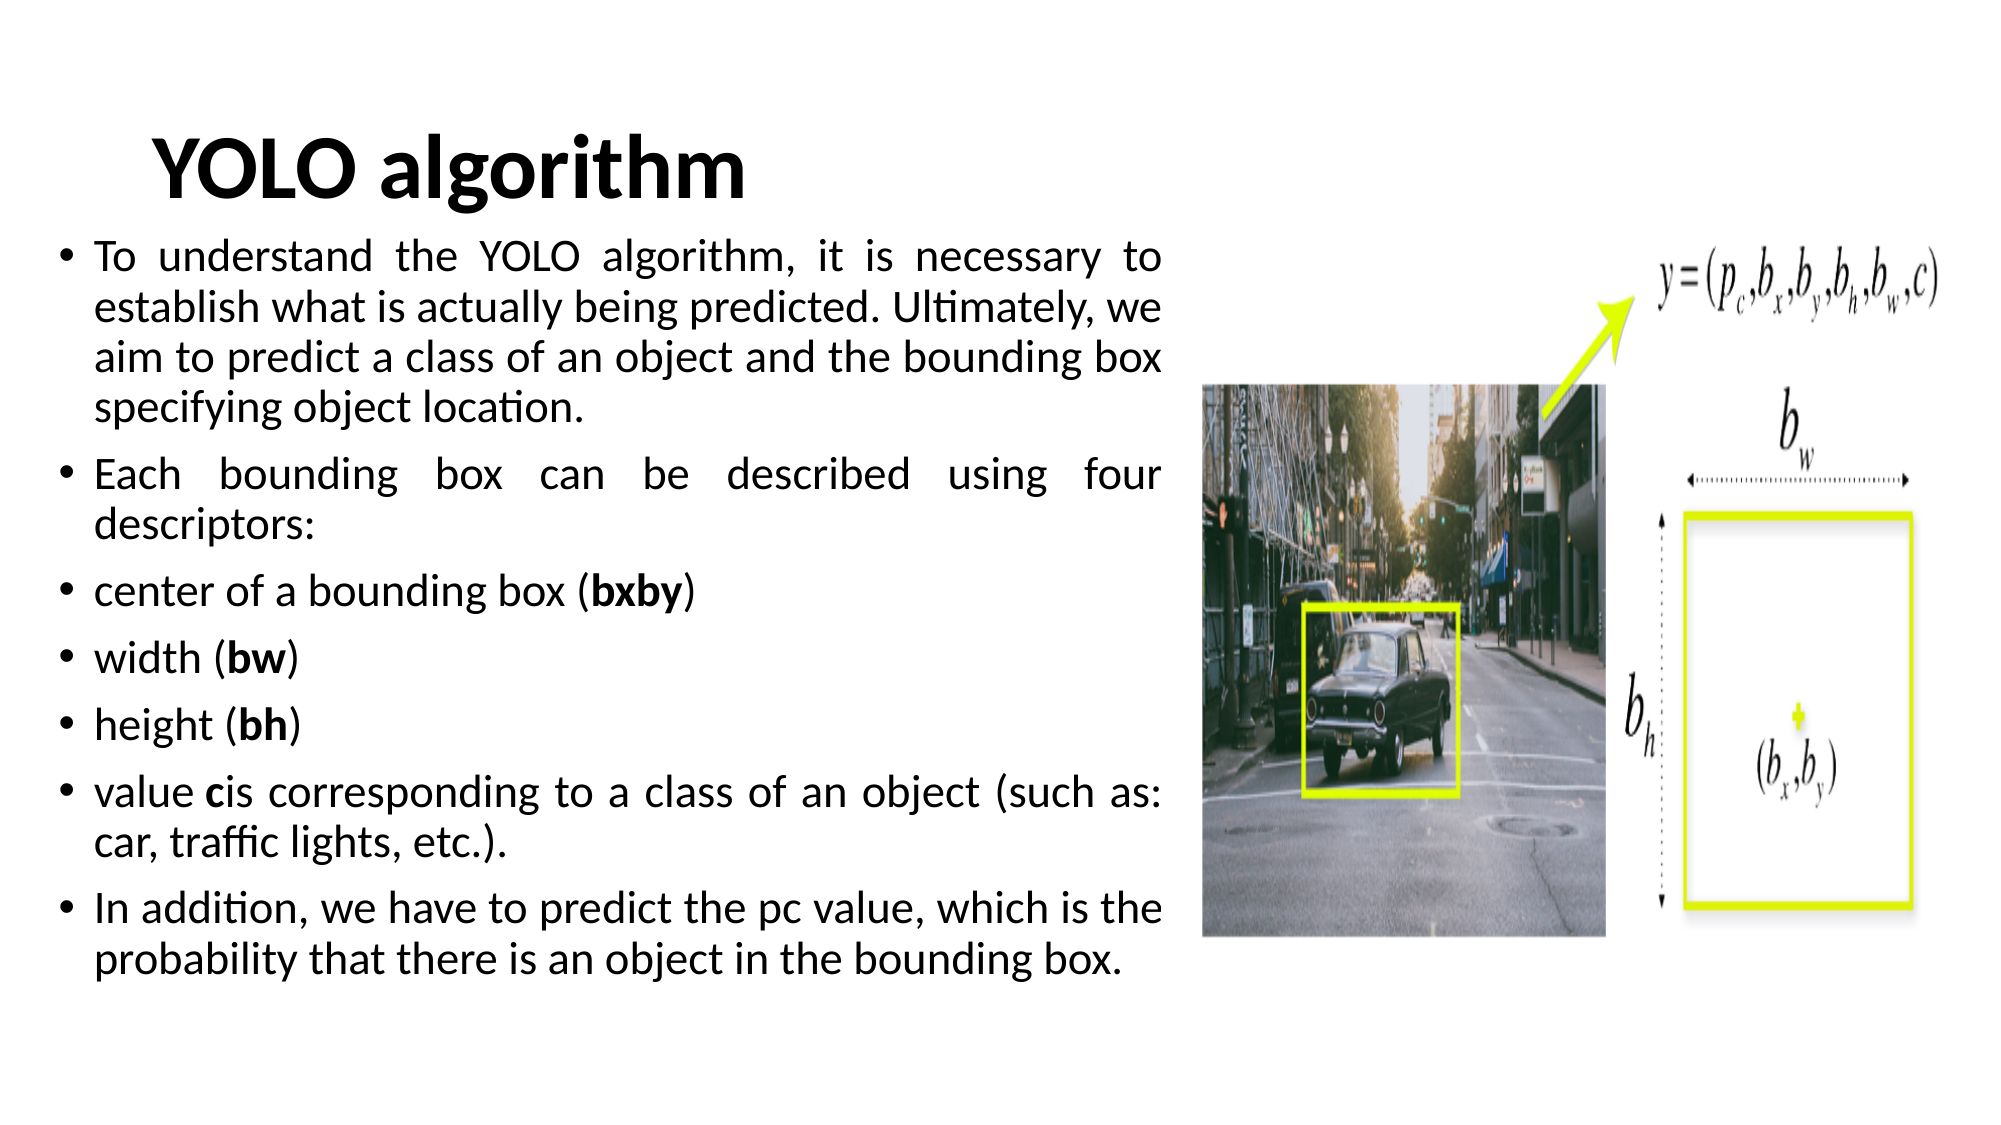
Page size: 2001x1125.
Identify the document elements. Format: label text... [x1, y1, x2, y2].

picture [1160, 209, 1971, 962]
title YOLO algorithm [137, 59, 1863, 224]
list To understand the YOLO algorithm, it is necessary to establish what is actually being predicted. Ultimately, we aim to predict a class of an object and the bounding box specifying object location. Each bounding box can be described using four descriptors: center of a bounding box (bxby) width (bw) height (bh) value cis corresponding to a class of an object (such as: car, traffic lights, etc.). In addition, we have to predict the pc value, which is the probability that there is an object in the bounding box. [43, 224, 1179, 1014]
